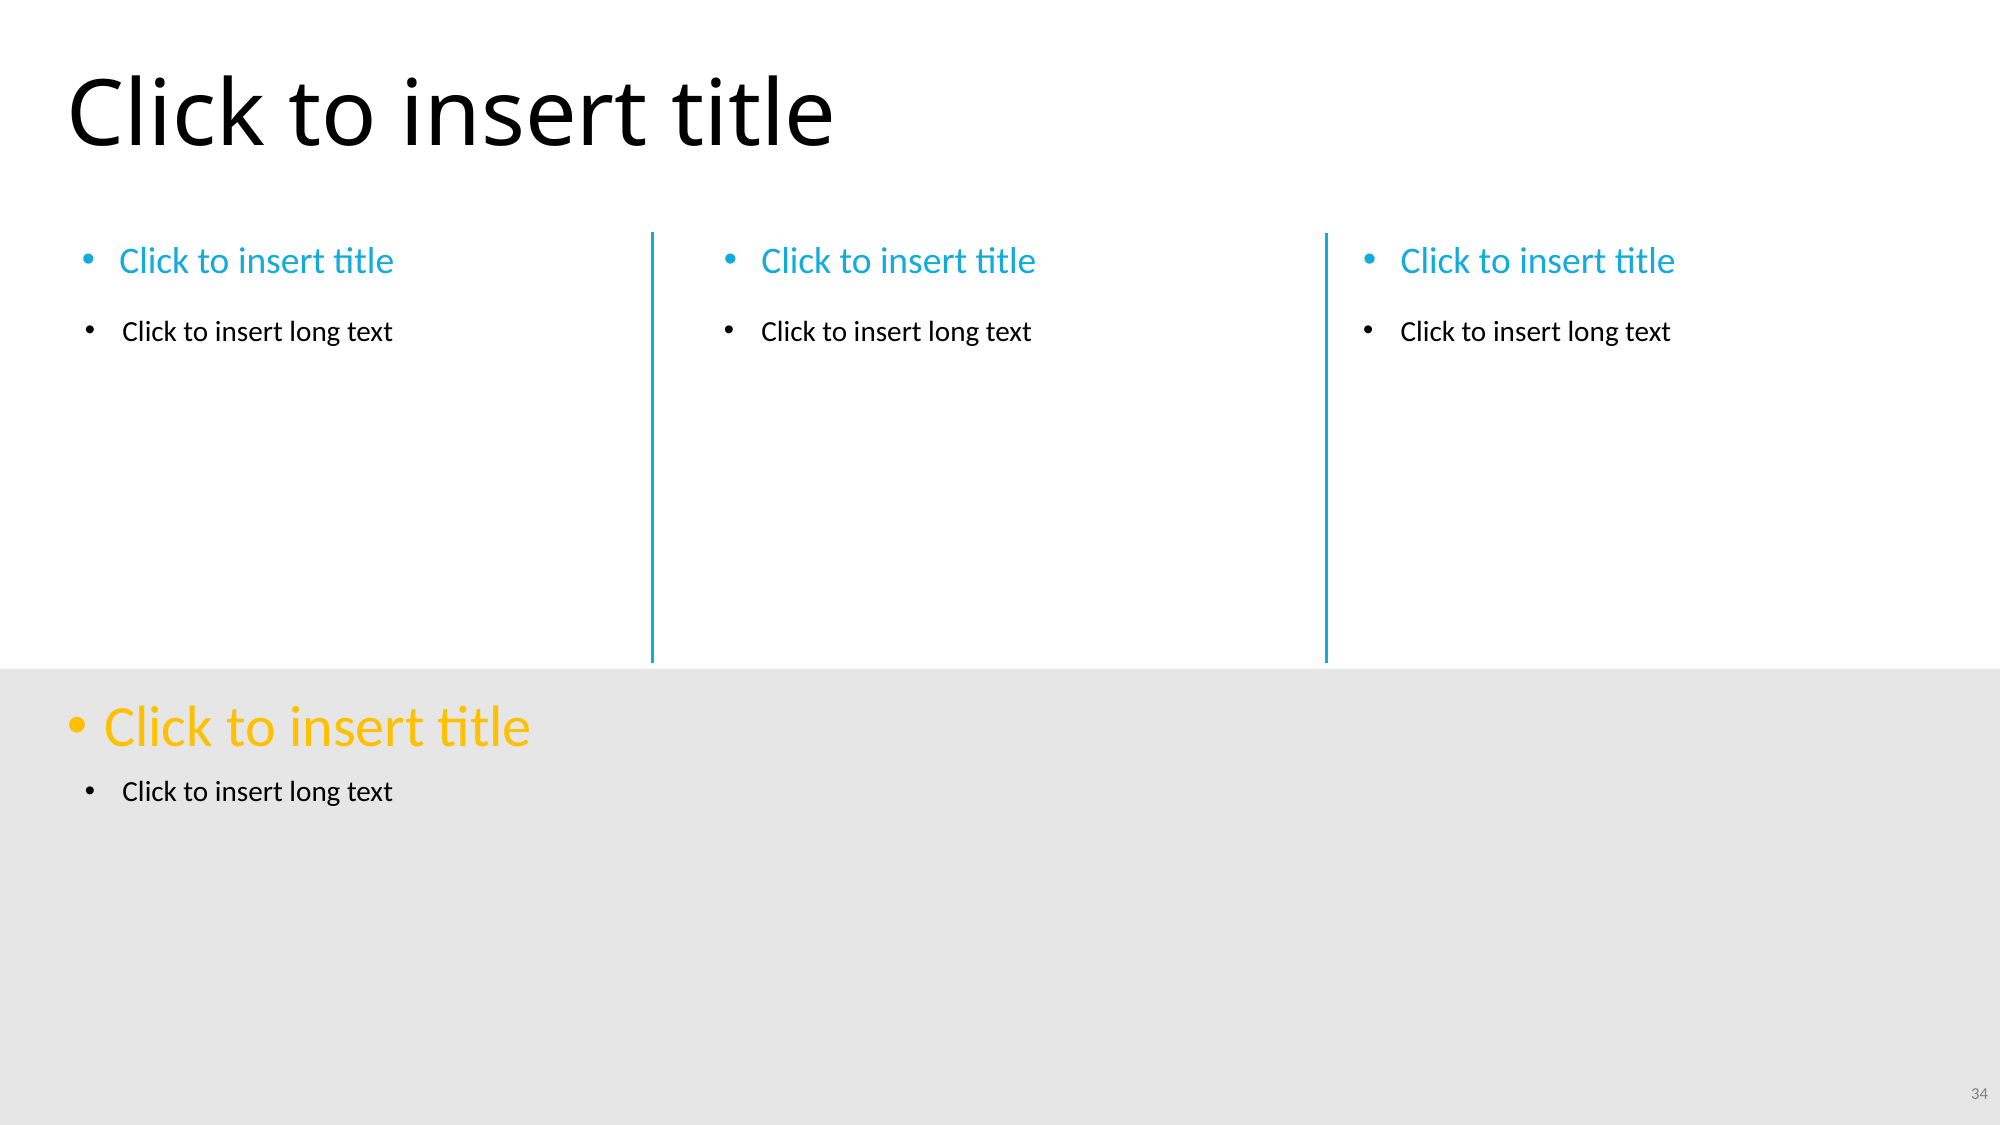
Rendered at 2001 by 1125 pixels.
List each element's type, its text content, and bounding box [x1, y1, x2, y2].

list Click to insert title [66, 233, 651, 302]
list Click to insert long text [69, 306, 651, 634]
list Click to insert title [1348, 233, 1933, 302]
list Click to insert title [709, 233, 1294, 302]
list Click to insert long text [709, 306, 1294, 634]
list Click to insert title [66, 694, 1933, 762]
title Click to insert title [66, 66, 1875, 208]
list Click to insert long text [69, 766, 1934, 1062]
list Click to insert long text [1348, 306, 1933, 634]
